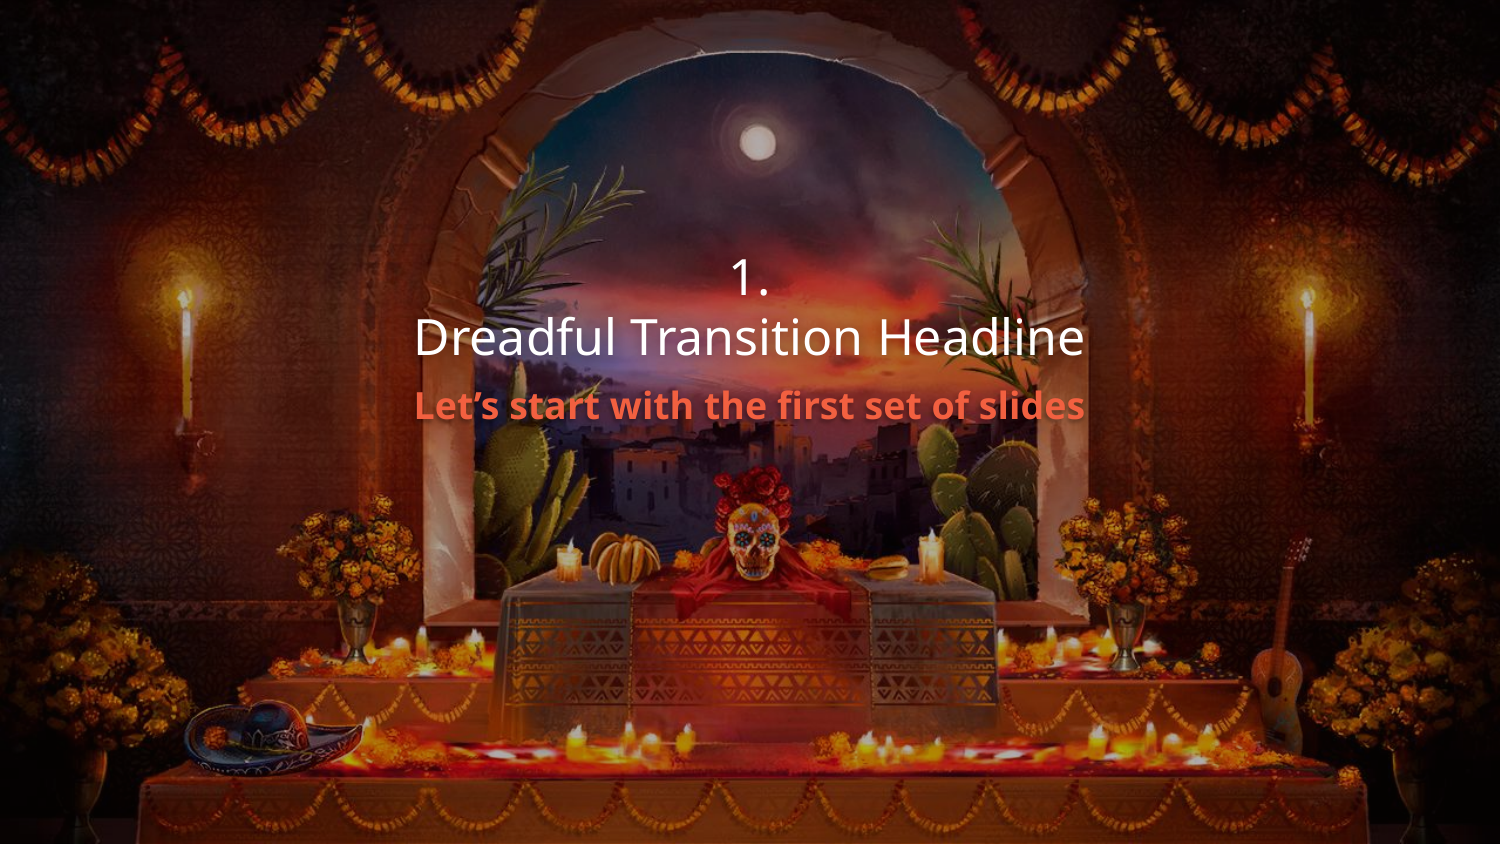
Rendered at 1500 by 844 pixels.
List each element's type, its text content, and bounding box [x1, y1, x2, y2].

subtitle Let’s start with the first set of slides [308, 366, 1192, 496]
title 1. Dreadful Transition Headline [308, 210, 1192, 366]
picture [0, 0, 1500, 844]
